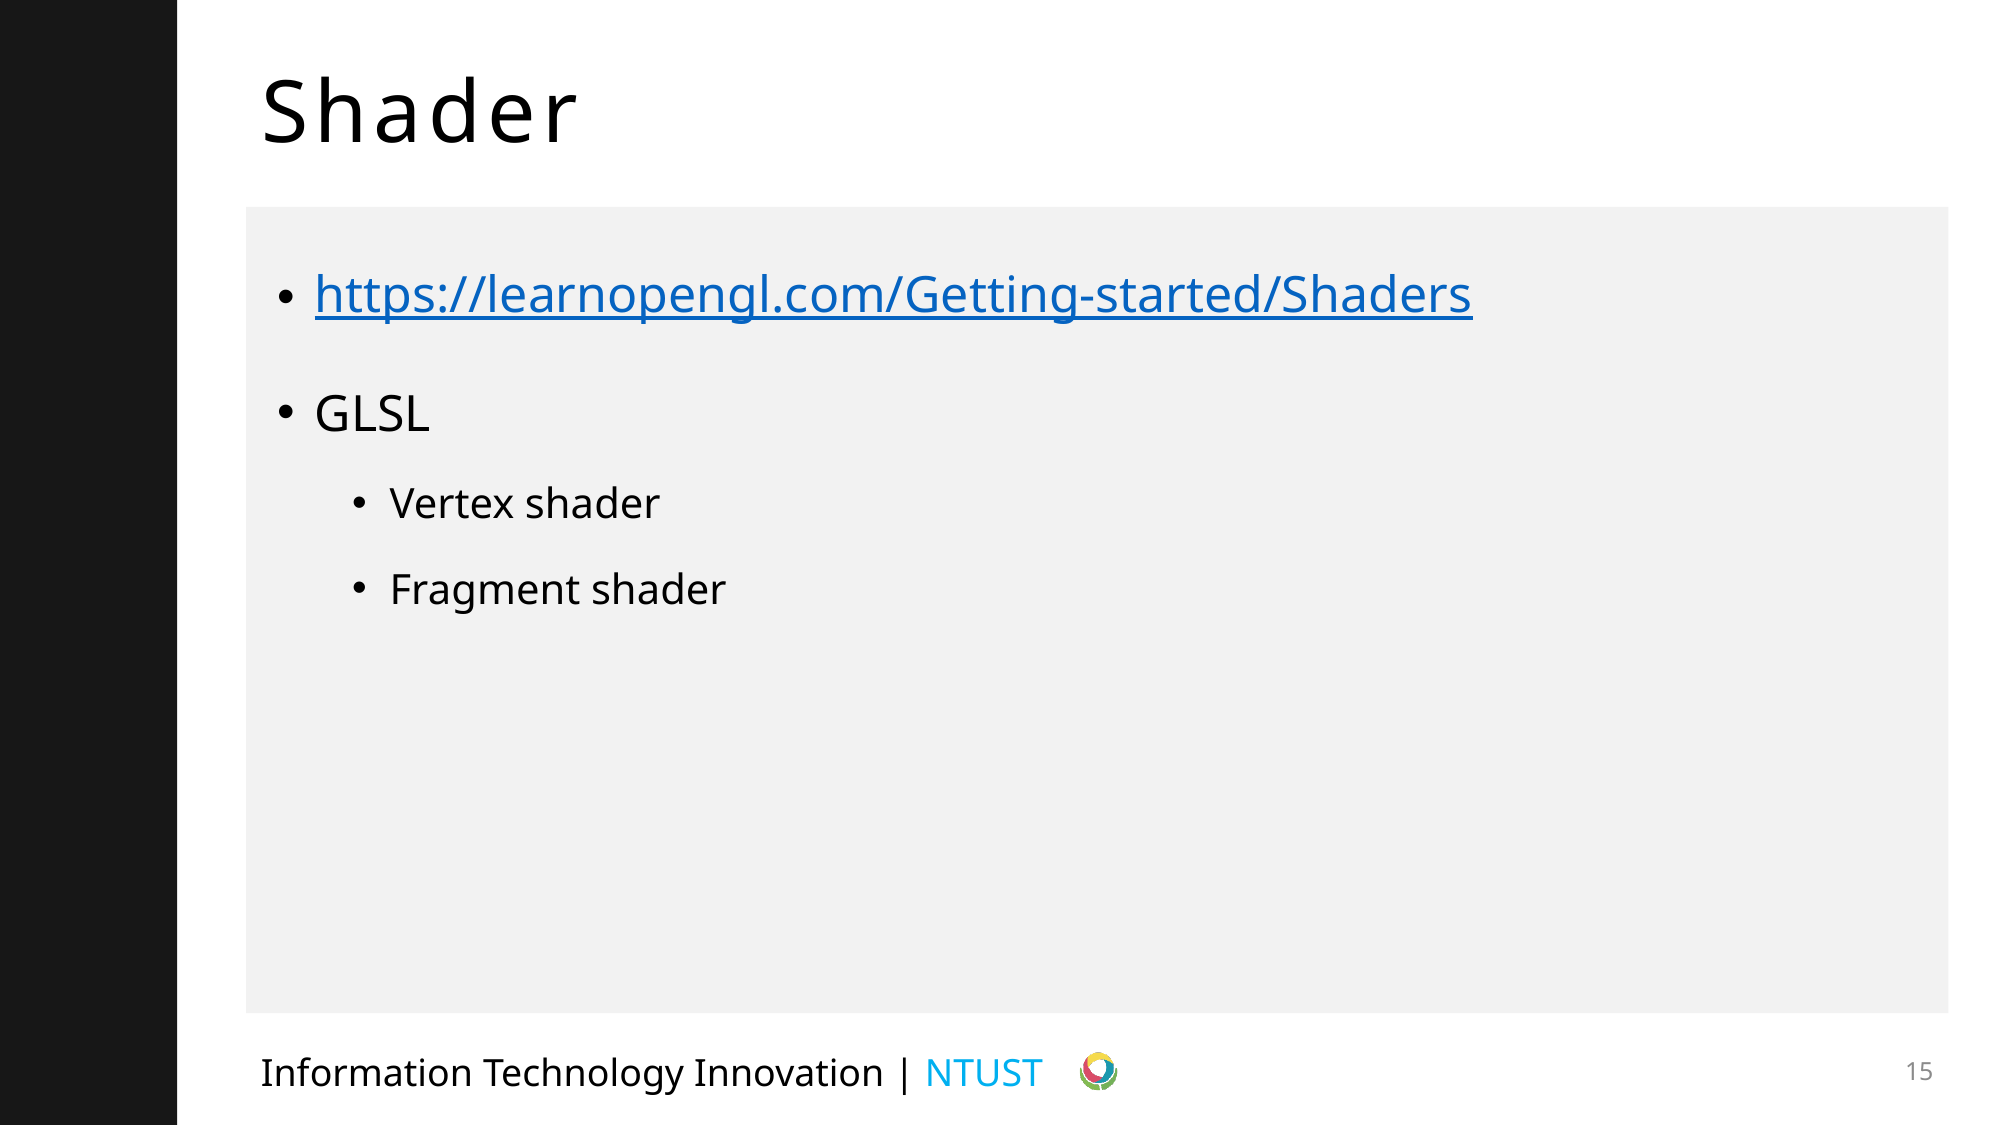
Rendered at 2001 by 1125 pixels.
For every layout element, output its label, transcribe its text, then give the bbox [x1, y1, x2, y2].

title Shader [246, 59, 1949, 169]
list https://learnopengl.com/Getting-started/Shaders GLSL Vertex shader Fragment shader [262, 220, 1932, 999]
picture [1067, 1041, 1127, 1103]
